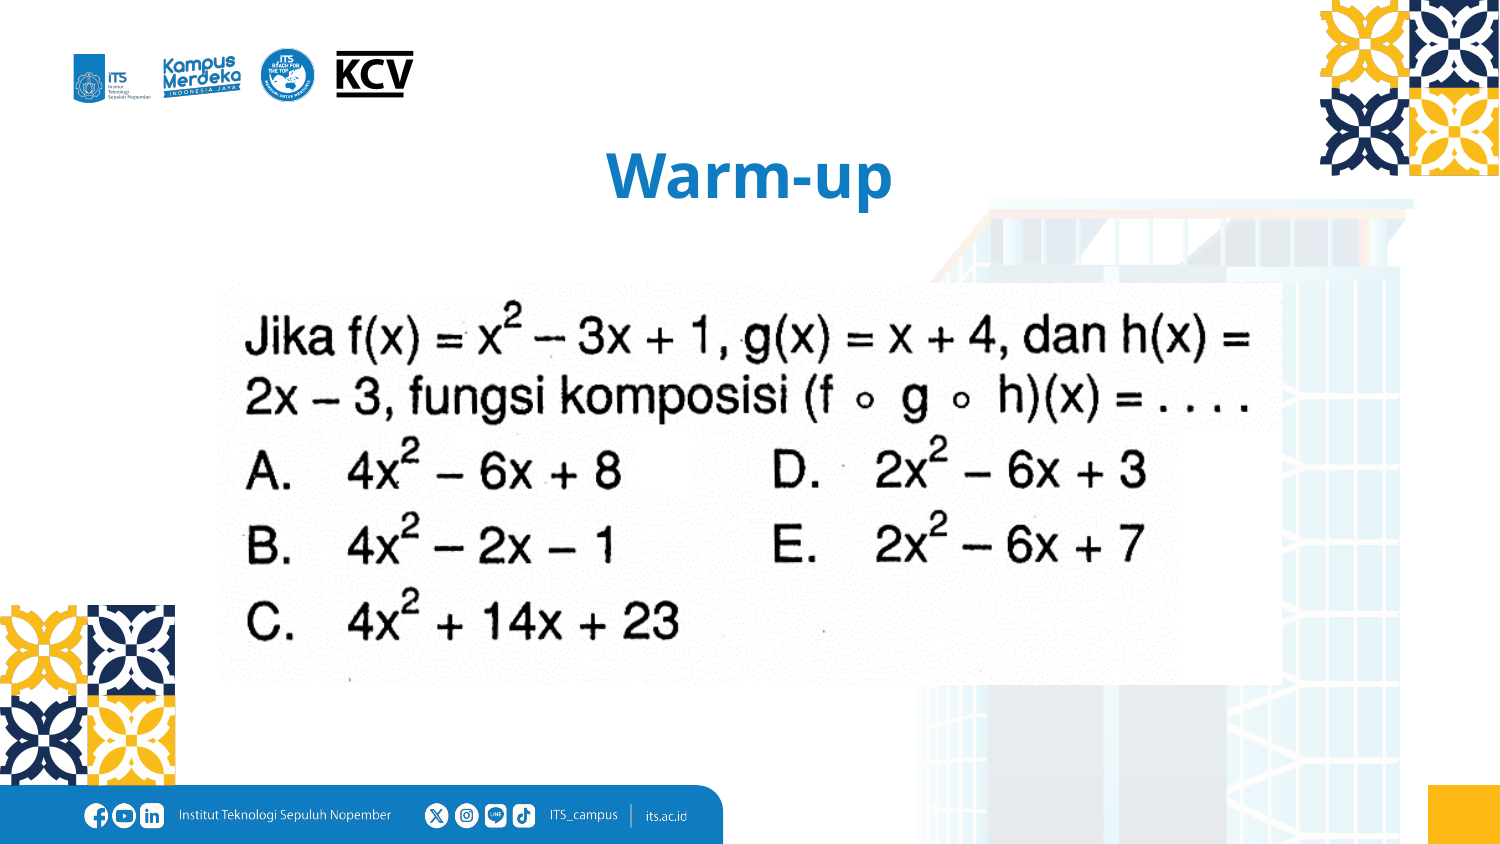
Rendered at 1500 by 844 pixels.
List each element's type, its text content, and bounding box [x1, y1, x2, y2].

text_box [73, 48, 315, 103]
text_box [1320, 0, 1500, 176]
picture [336, 36, 414, 114]
text_box Warm-up [390, 119, 1110, 226]
text_box [0, 605, 176, 783]
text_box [0, 784, 724, 844]
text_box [1432, 784, 1500, 844]
picture [217, 175, 1429, 844]
